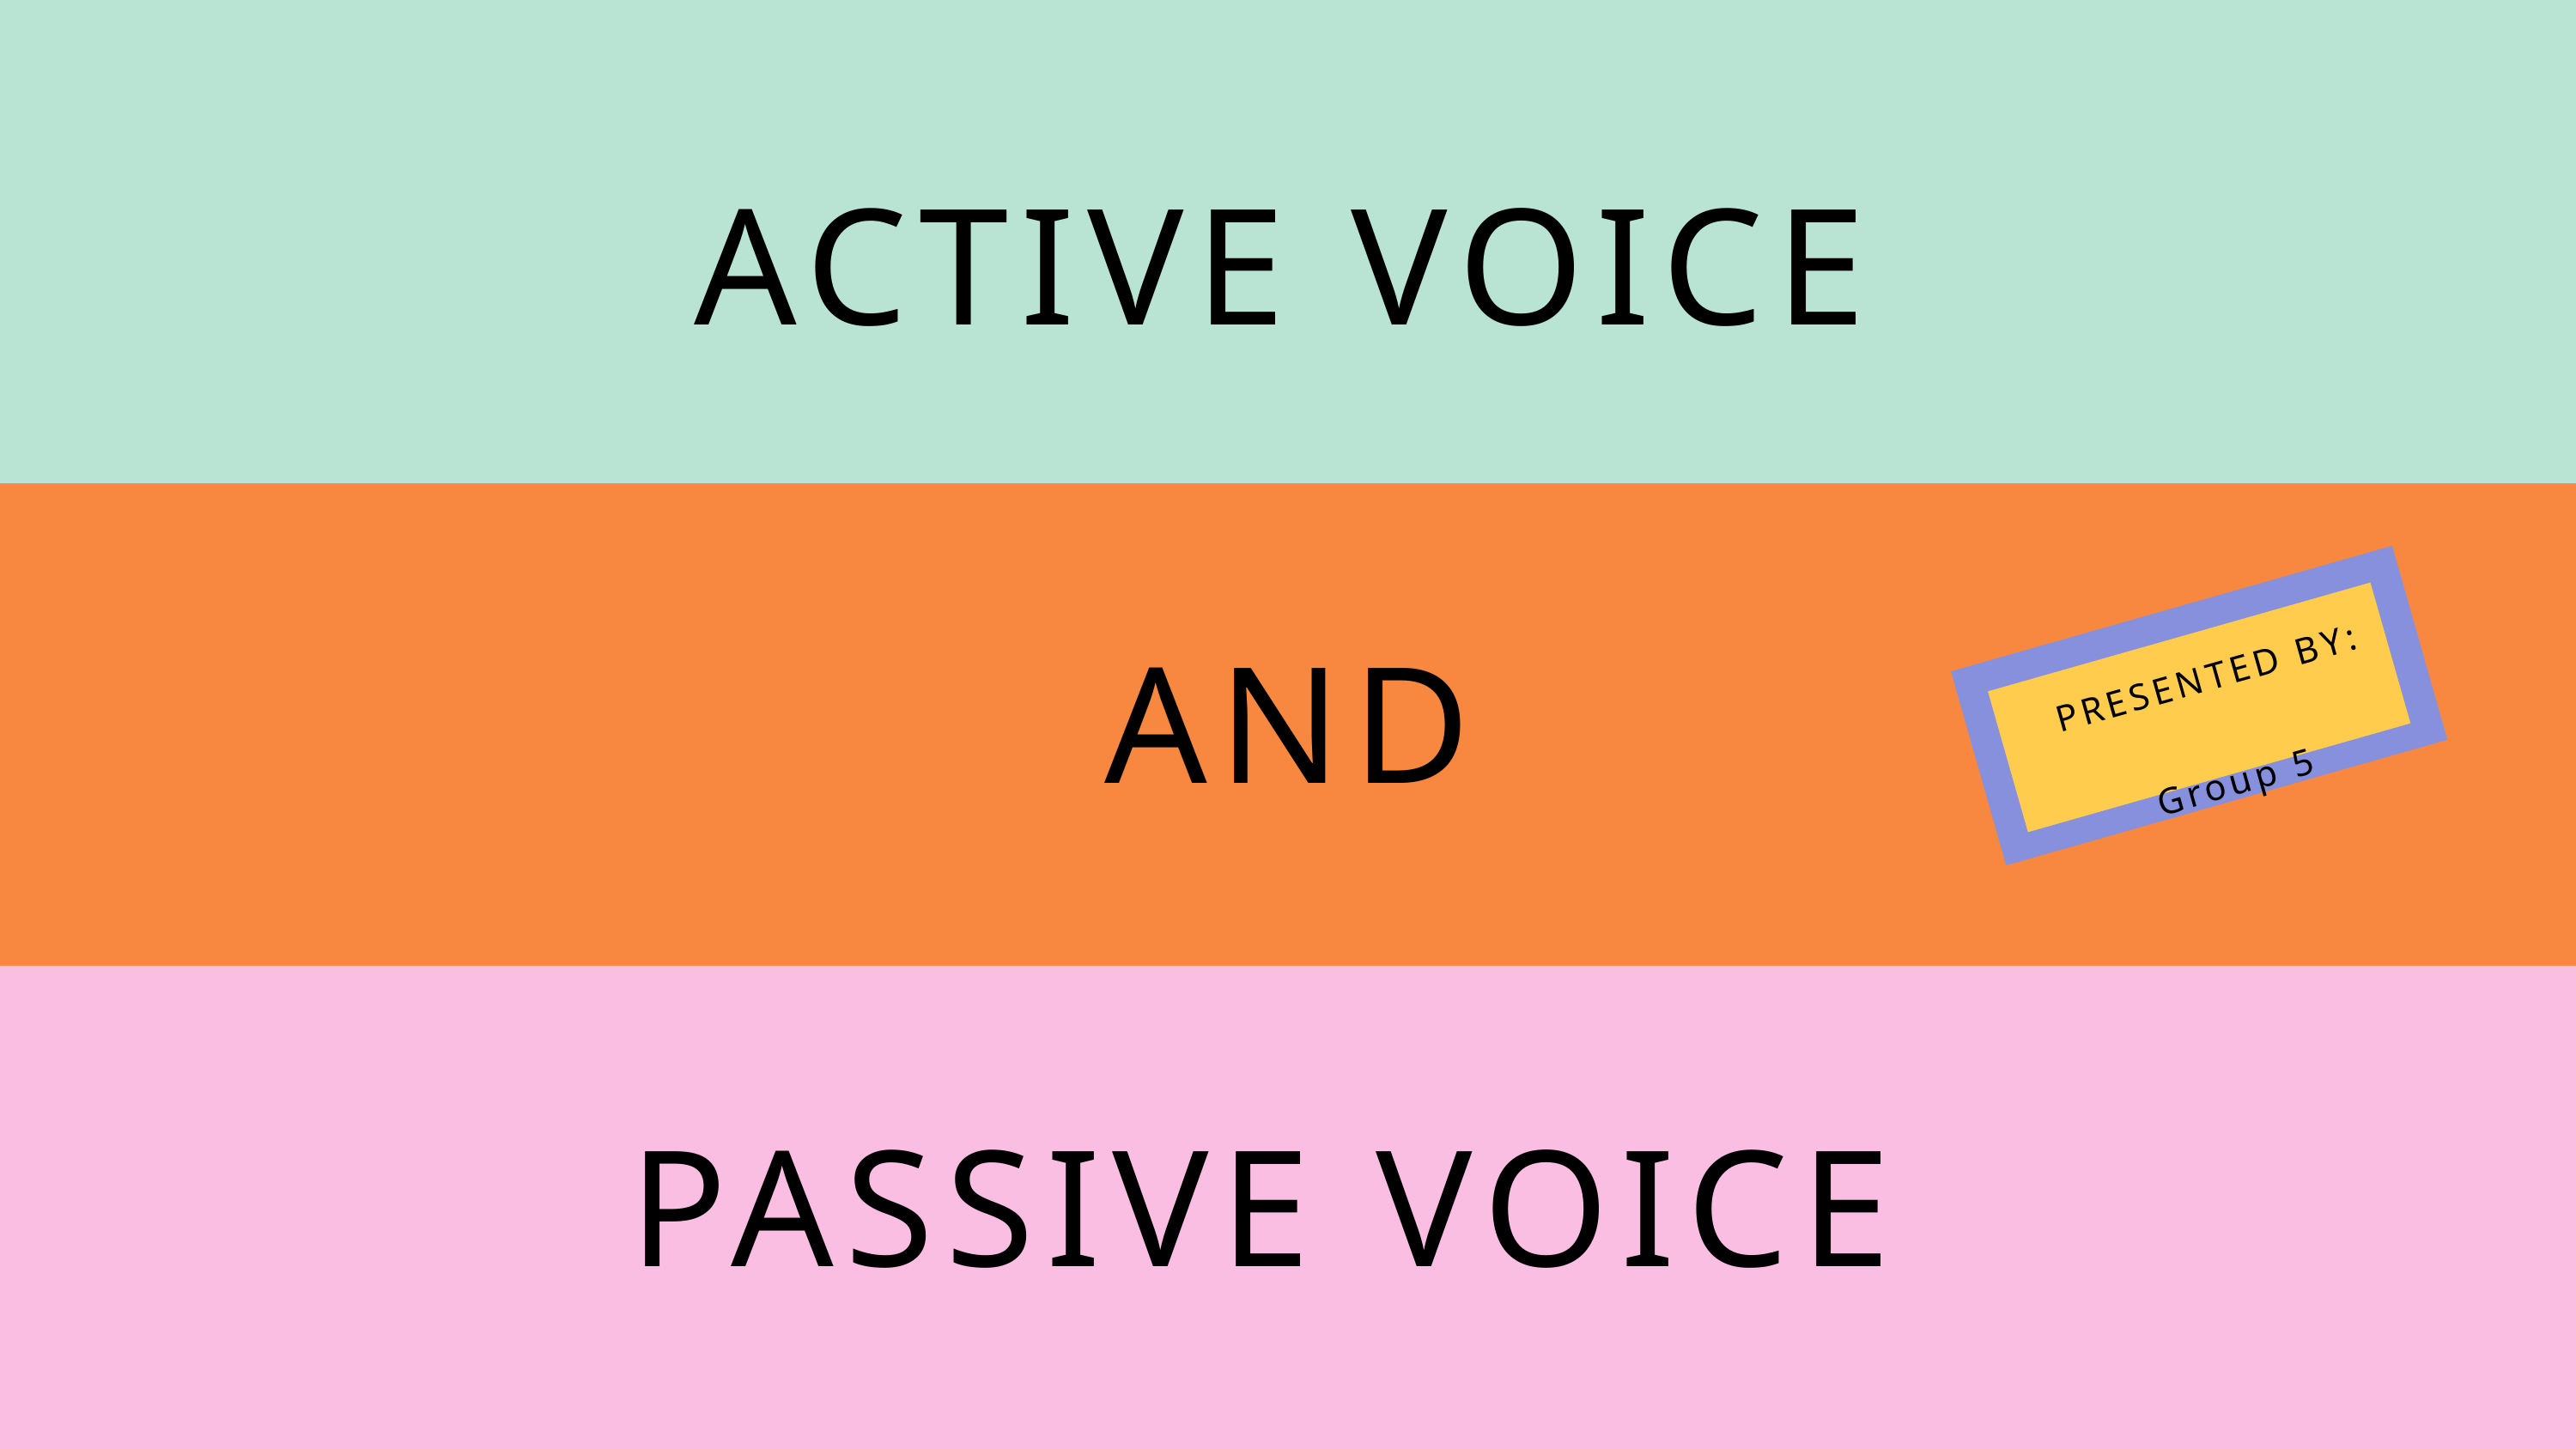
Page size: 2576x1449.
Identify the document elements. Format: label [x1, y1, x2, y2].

text_box [2000, 634, 2398, 781]
text_box [0, 0, 2576, 483]
text_box [0, 965, 2576, 1449]
text_box [0, 491, 2576, 963]
text_box [1969, 604, 2429, 807]
